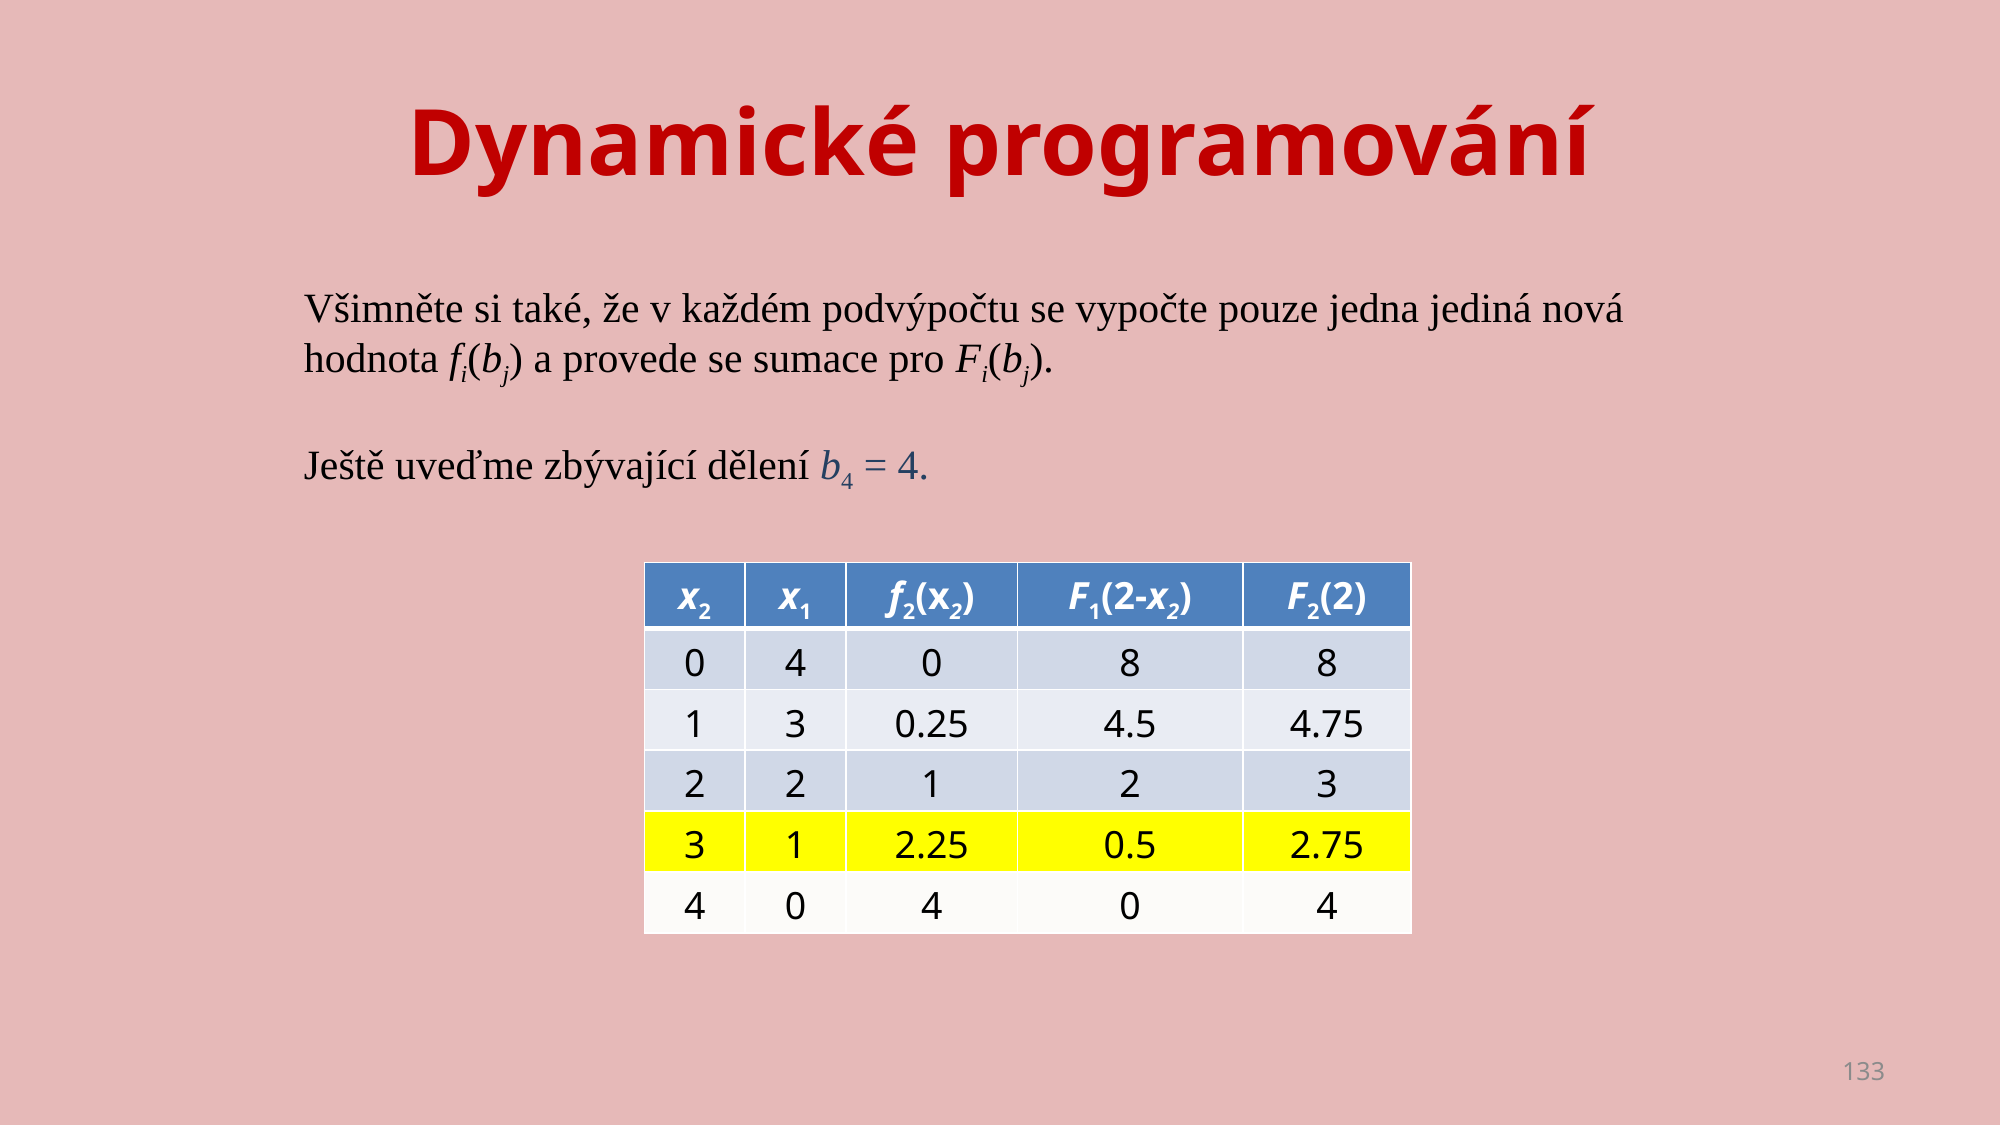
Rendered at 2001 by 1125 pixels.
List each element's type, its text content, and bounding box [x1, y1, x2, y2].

table_cell 3 [1244, 751, 1410, 810]
table_cell 4 [847, 873, 1017, 932]
table_cell 1 [746, 812, 845, 871]
table_cell 4 [746, 631, 845, 689]
table_cell 8 [1018, 631, 1242, 689]
table_cell 1 [847, 751, 1017, 810]
table_header F1(2-x2) [1018, 563, 1242, 626]
table_cell 3 [746, 690, 845, 749]
table_header F2(2) [1244, 563, 1410, 626]
table_cell 4.75 [1244, 690, 1410, 749]
title Dynamické programování [99, 45, 1900, 233]
table_cell 0.25 [847, 690, 1017, 749]
table_cell 4 [645, 873, 744, 932]
table_header x2 [645, 563, 744, 626]
table_cell 2 [1018, 751, 1242, 810]
table_cell 2.25 [847, 812, 1017, 871]
slide_number 133 [1433, 1042, 1900, 1103]
table_header x1 [746, 563, 845, 626]
table_header f2(x2) [847, 563, 1017, 626]
table_cell 0 [746, 873, 845, 932]
table_cell 4 [1244, 873, 1410, 932]
table_cell 3 [645, 812, 744, 871]
table_cell 8 [1244, 631, 1410, 689]
table_cell 0 [645, 631, 744, 689]
table_cell 0 [847, 631, 1017, 689]
table_cell 0 [1018, 873, 1242, 932]
table_cell 0.5 [1018, 812, 1242, 871]
table_cell 4.5 [1018, 690, 1242, 749]
table_cell 2 [746, 751, 845, 810]
table_cell 2.75 [1244, 812, 1410, 871]
text_box Všimněte si také, že v každém podvýpočtu se vypočte pouze jedna jediná nová hodnota fi(bj) a provede se sumace pro Fi(bj). Ještě uveďme zbývající dělení b4 = 4. [288, 223, 1767, 552]
table_cell 2 [645, 751, 744, 810]
table_cell 1 [645, 690, 744, 749]
